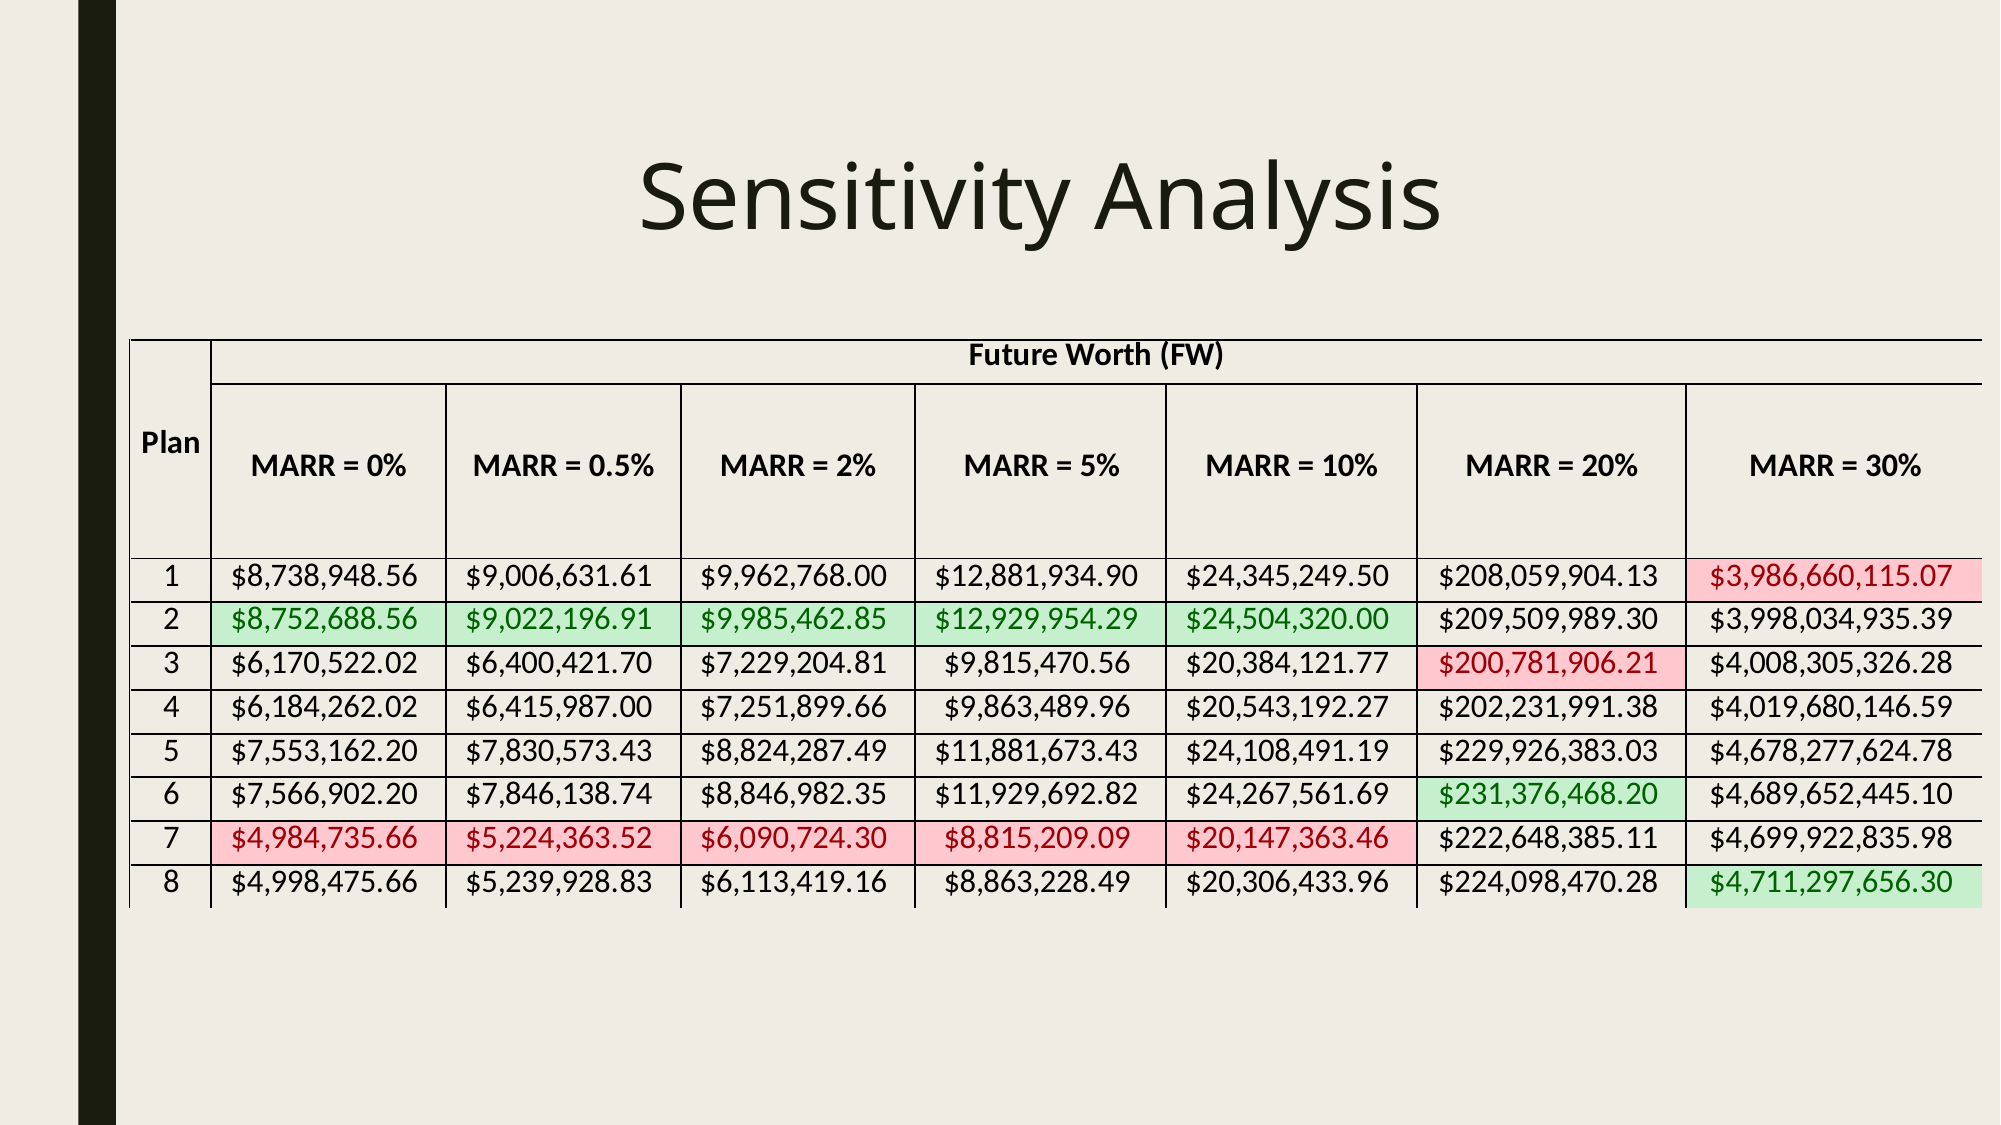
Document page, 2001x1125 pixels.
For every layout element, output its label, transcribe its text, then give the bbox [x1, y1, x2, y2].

title Sensitivity Analysis [253, 143, 1829, 288]
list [128, 339, 1984, 910]
